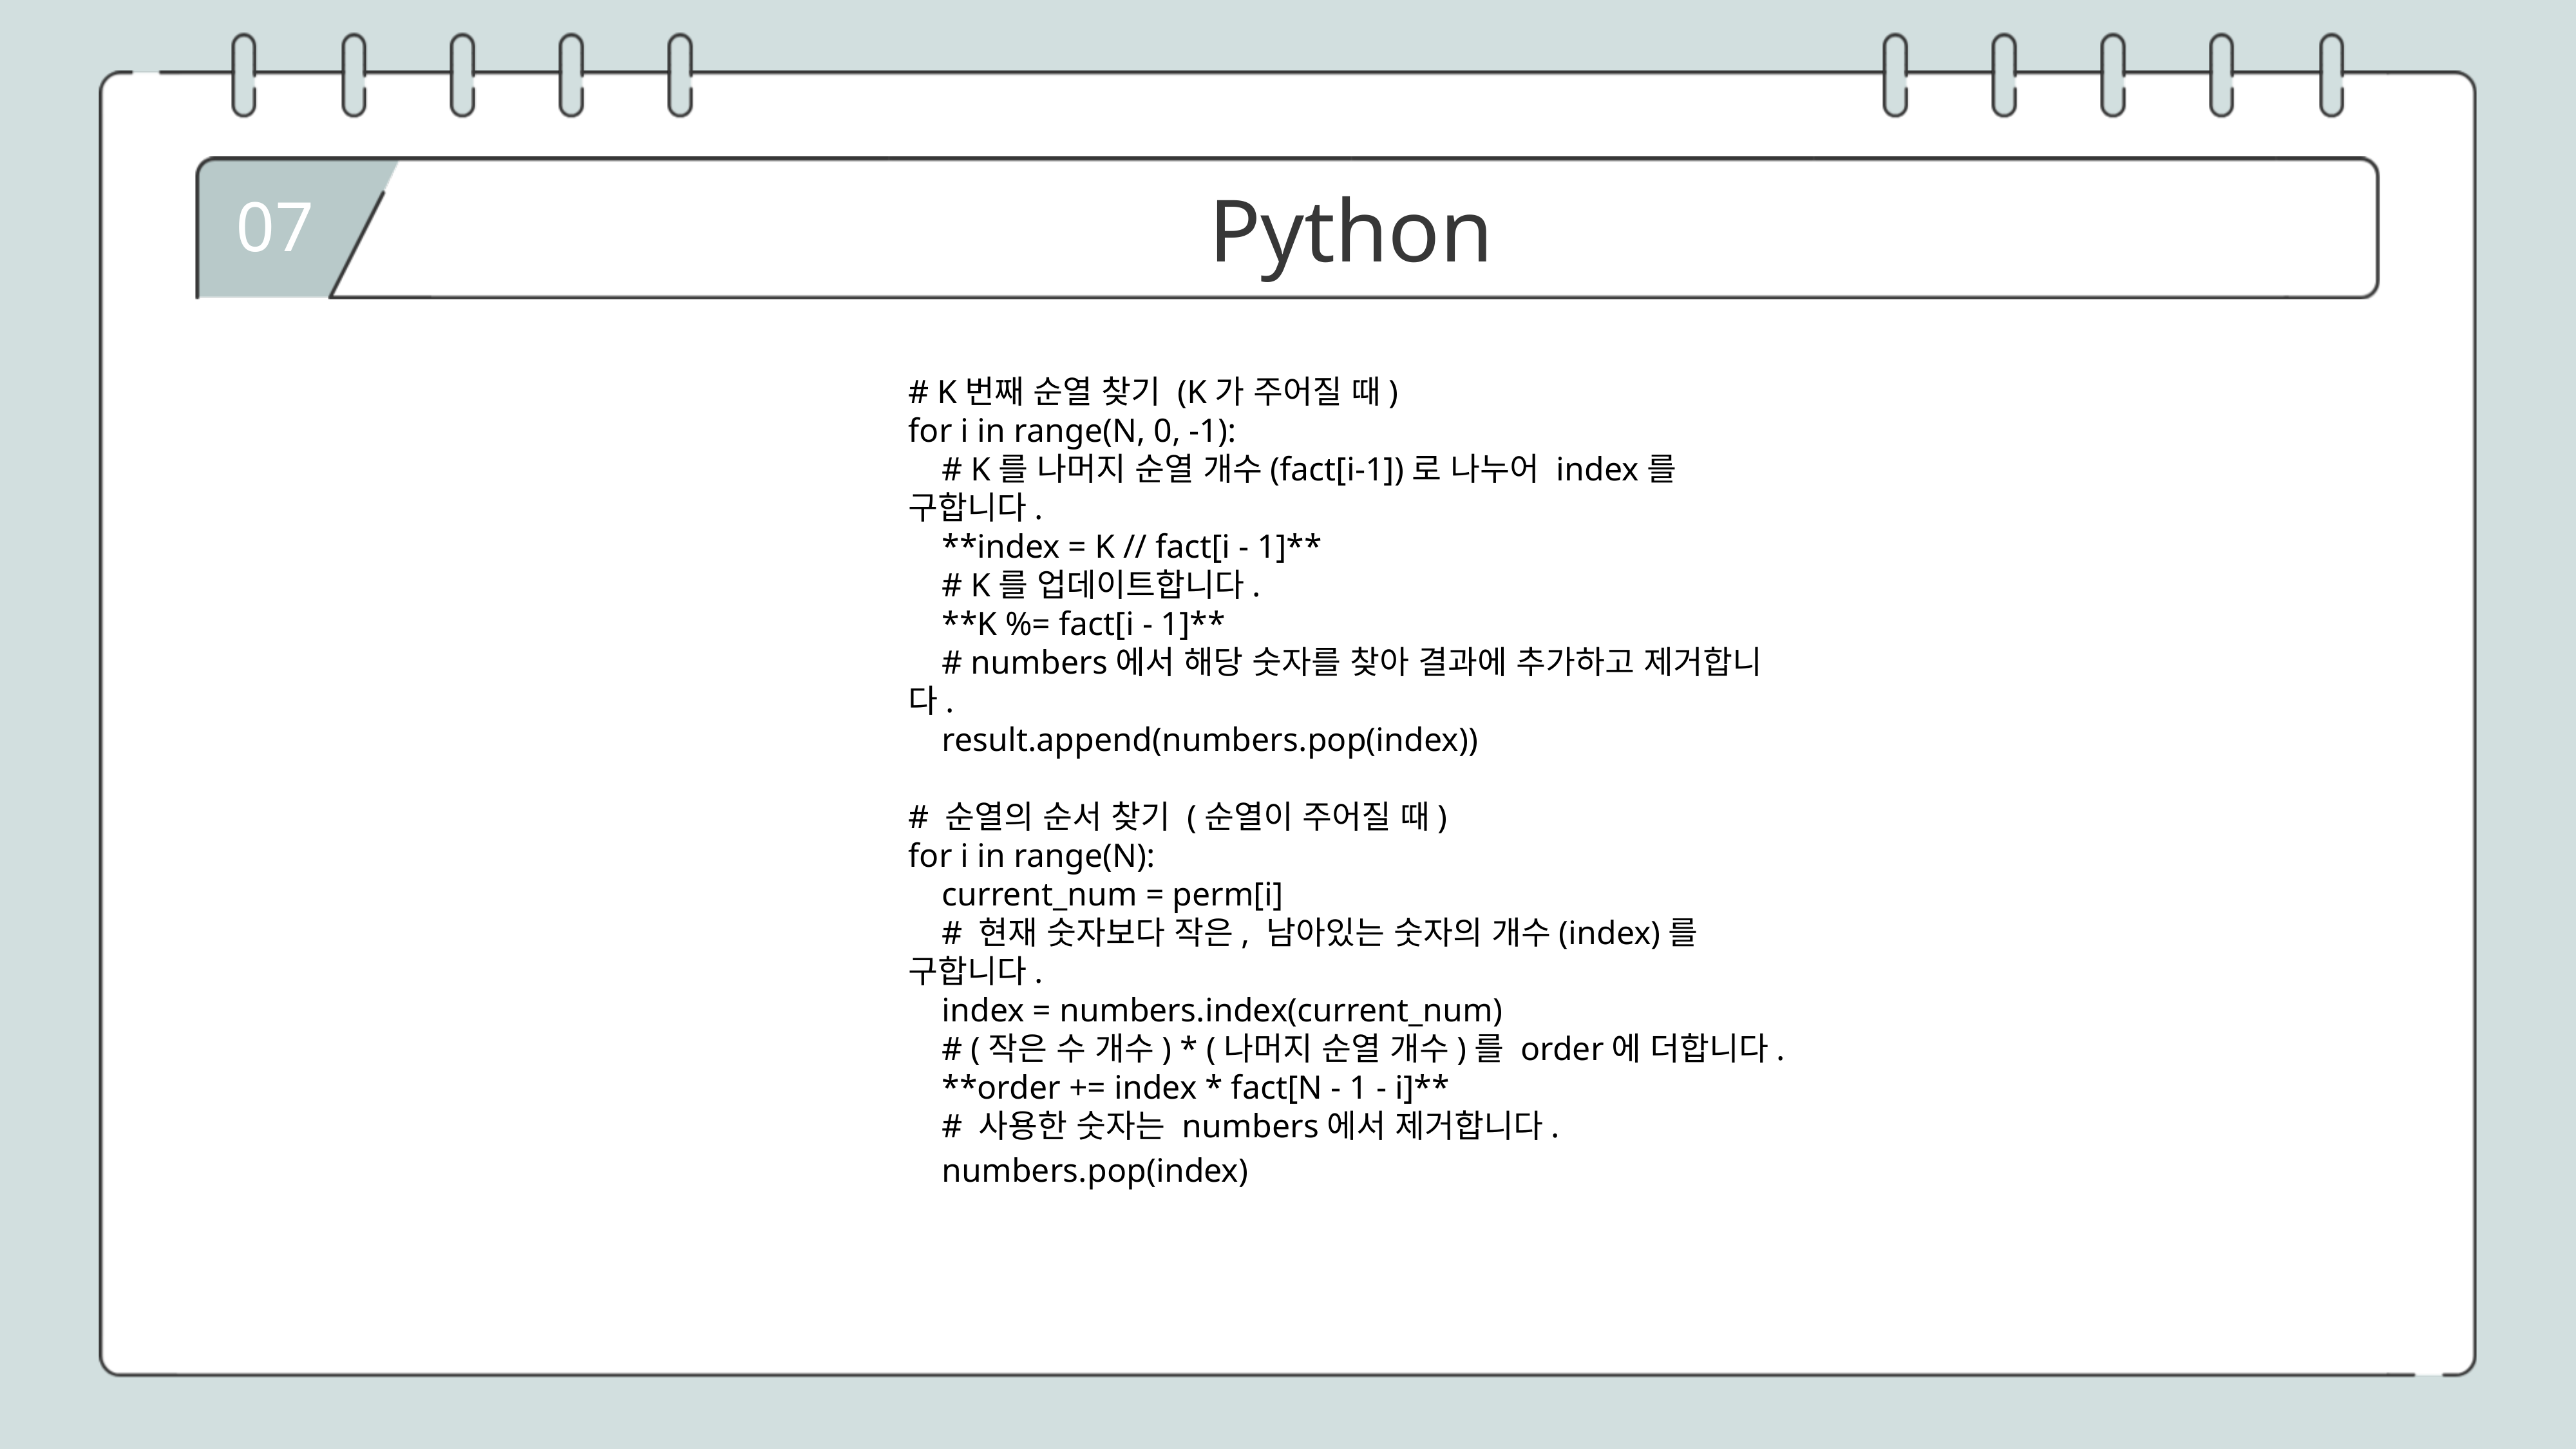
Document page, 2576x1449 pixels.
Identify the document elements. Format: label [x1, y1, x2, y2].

picture [97, 32, 2479, 1379]
